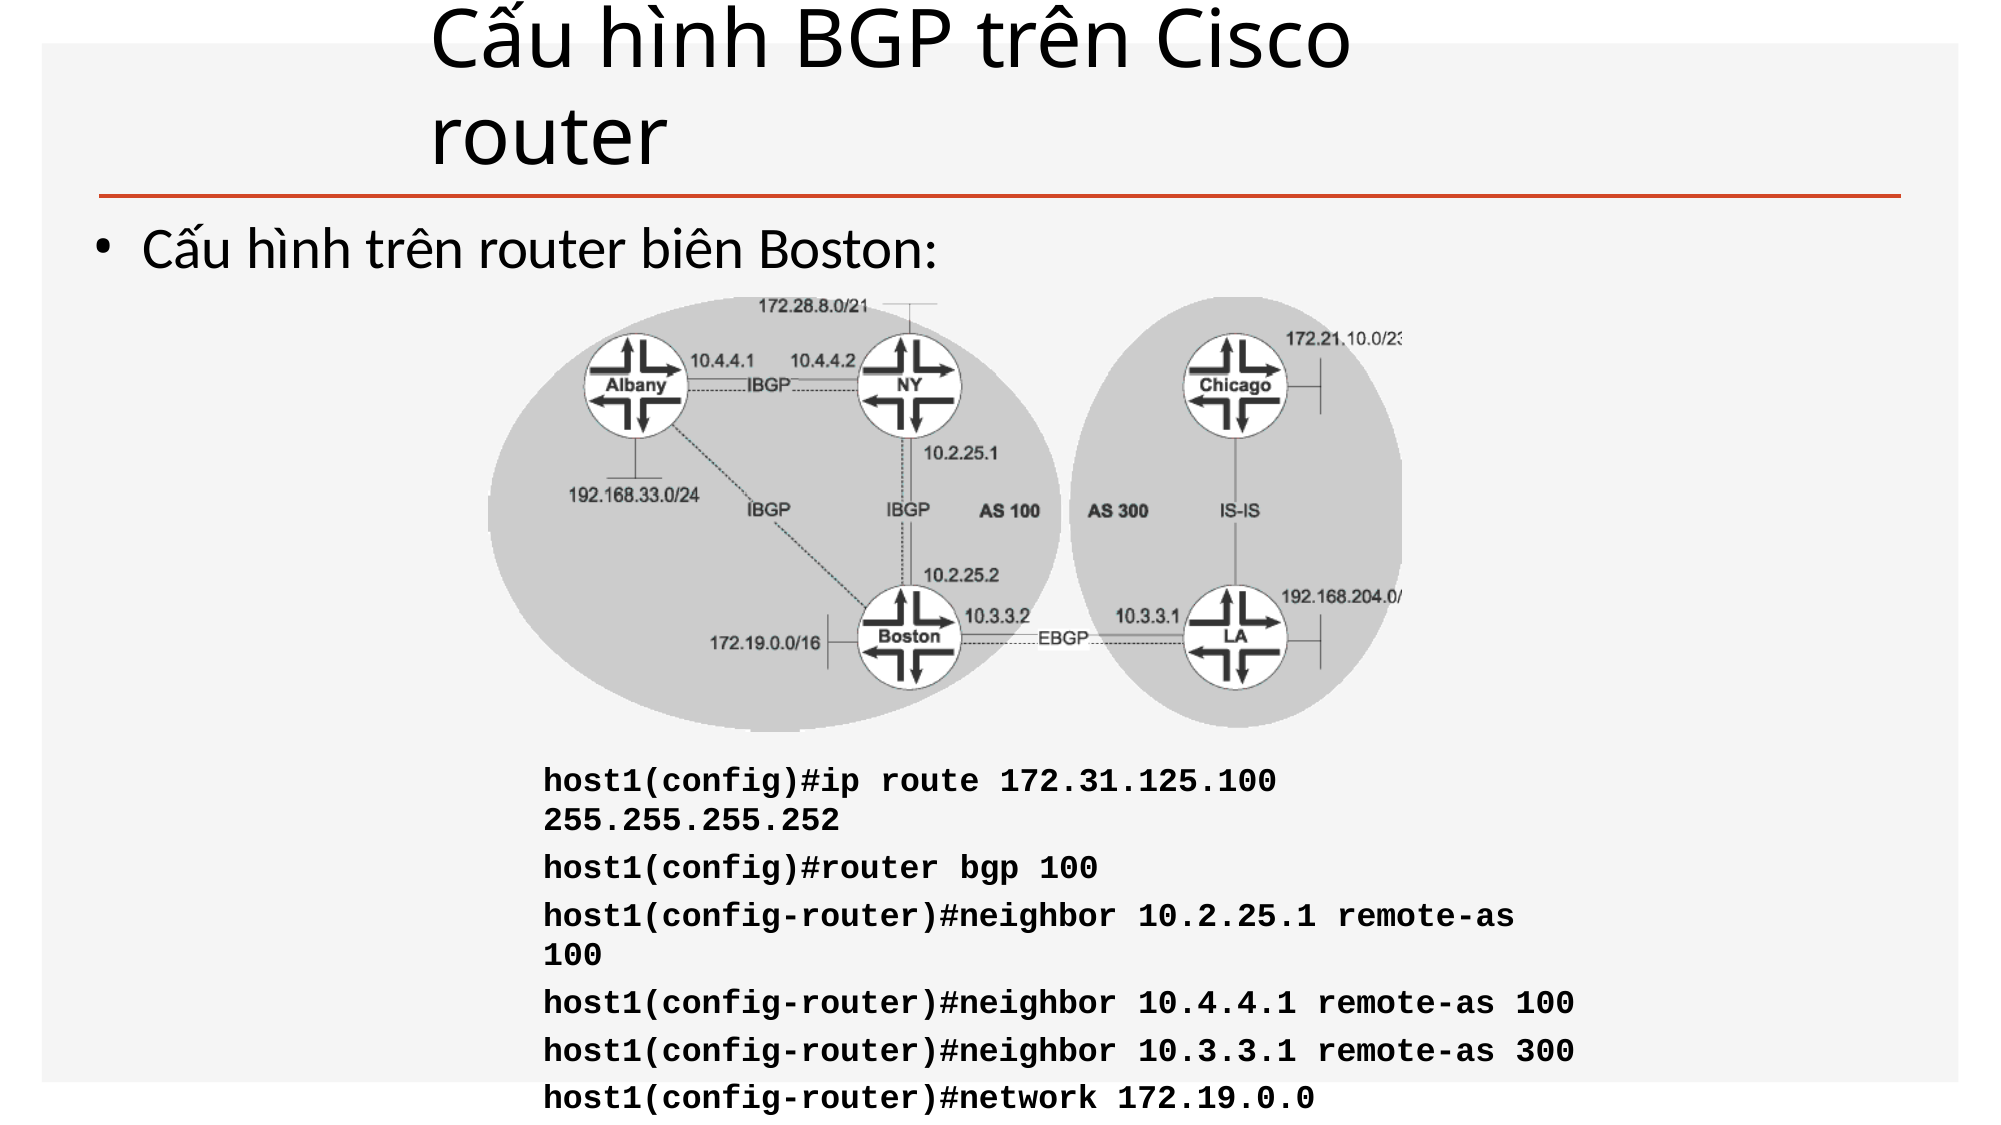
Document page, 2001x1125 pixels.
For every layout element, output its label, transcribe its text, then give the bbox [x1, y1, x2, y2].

text_box Cấu hình trên router biên Boston: [90, 207, 945, 281]
title Cấu hình BGP trên Cisco router [427, 0, 1573, 182]
text_box host1(config)#ip route 172.31.125.100 255.255.255.252 host1(config)#router bgp 100 host1(config-router)#neighbor 10.2.25.1 remote-as 100 host1(config-router)#neighbor 10.4.4.1 remote-as 100 host1(config-router)#neighbor 10.3.3.1 remote-as 300 host1(config-router)#network 172.19.0.0 host1(config-router)#redistribute static [541, 748, 1593, 1125]
picture [487, 297, 1402, 732]
